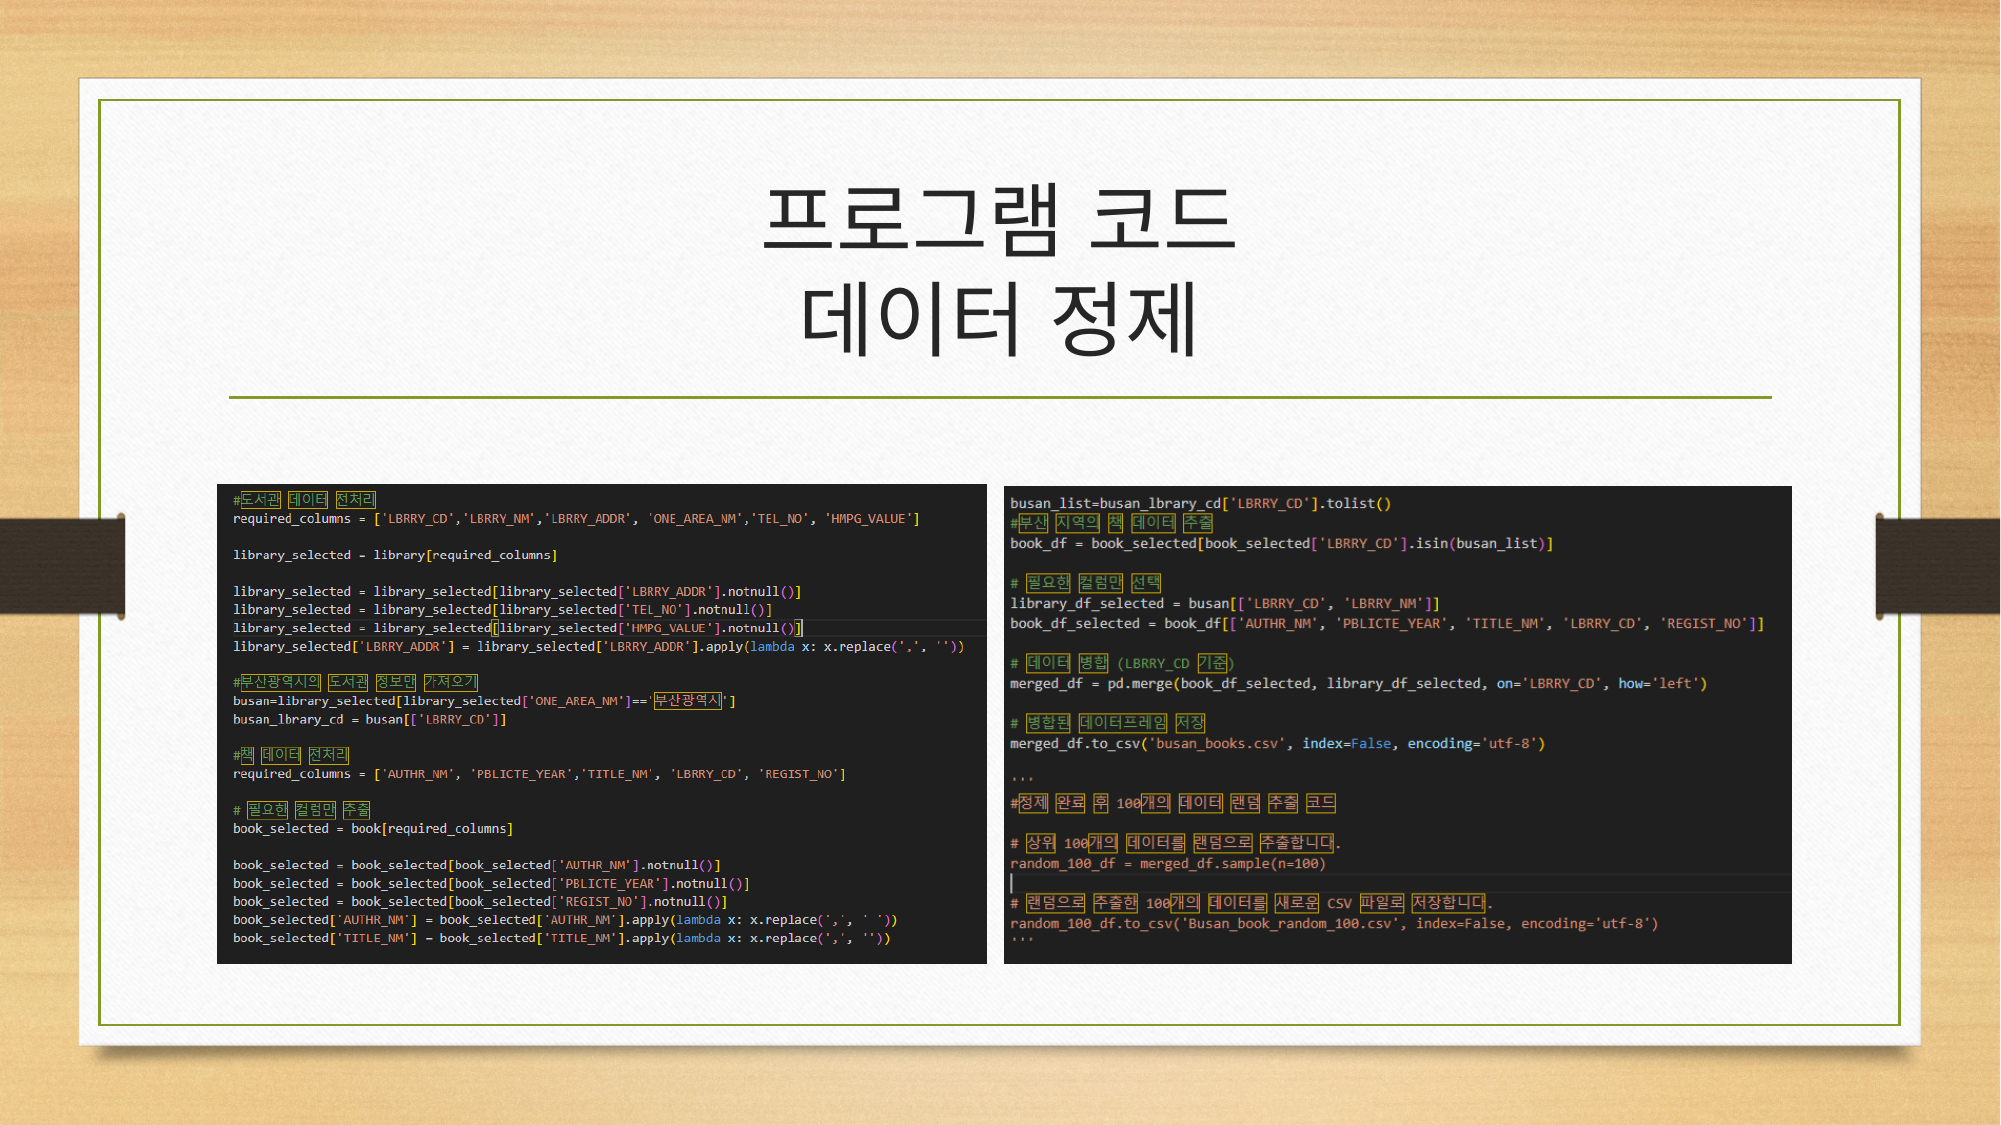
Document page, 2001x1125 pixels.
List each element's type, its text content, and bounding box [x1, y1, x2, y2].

title 프로그램 코드 데이터 정제 [212, 161, 1788, 375]
picture [0, 0, 2001, 1125]
